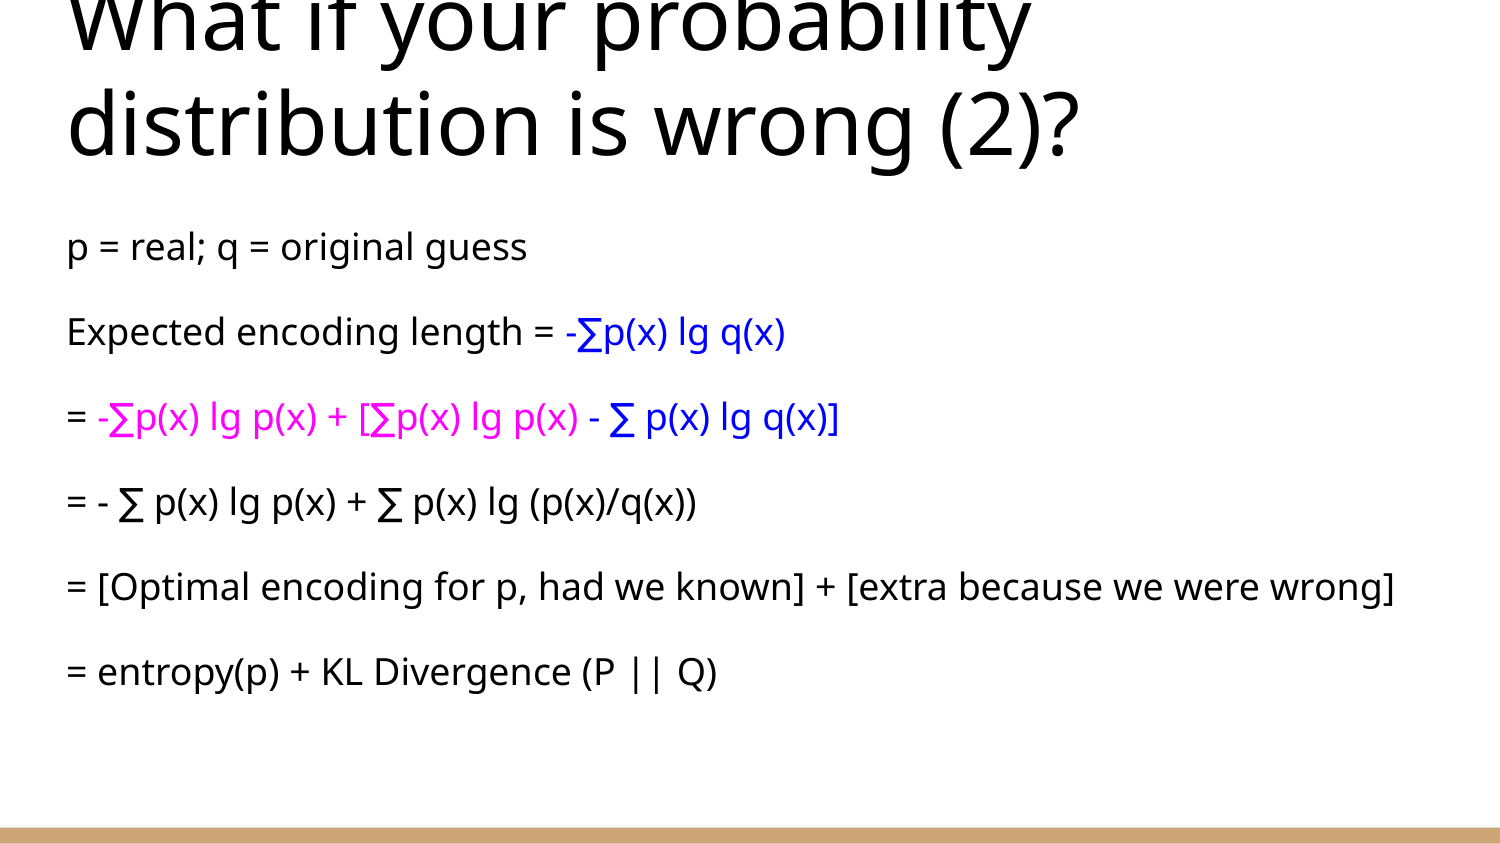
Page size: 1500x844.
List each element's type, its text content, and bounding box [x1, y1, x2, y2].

list p = real; q = original guess Expected encoding length = -∑p(x) lg q(x) = -∑p(x) lg p(x) + [∑p(x) lg p(x) - ∑ p(x) lg q(x)] = - ∑ p(x) lg p(x) + ∑ p(x) lg (p(x)/q(x)) = [Optimal encoding for p, had we known] + [extra because we were wrong] = entropy(p) + KL Divergence (P || Q) [51, 200, 1449, 752]
title What if your probability distribution is wrong (2)? [51, 51, 1449, 189]
